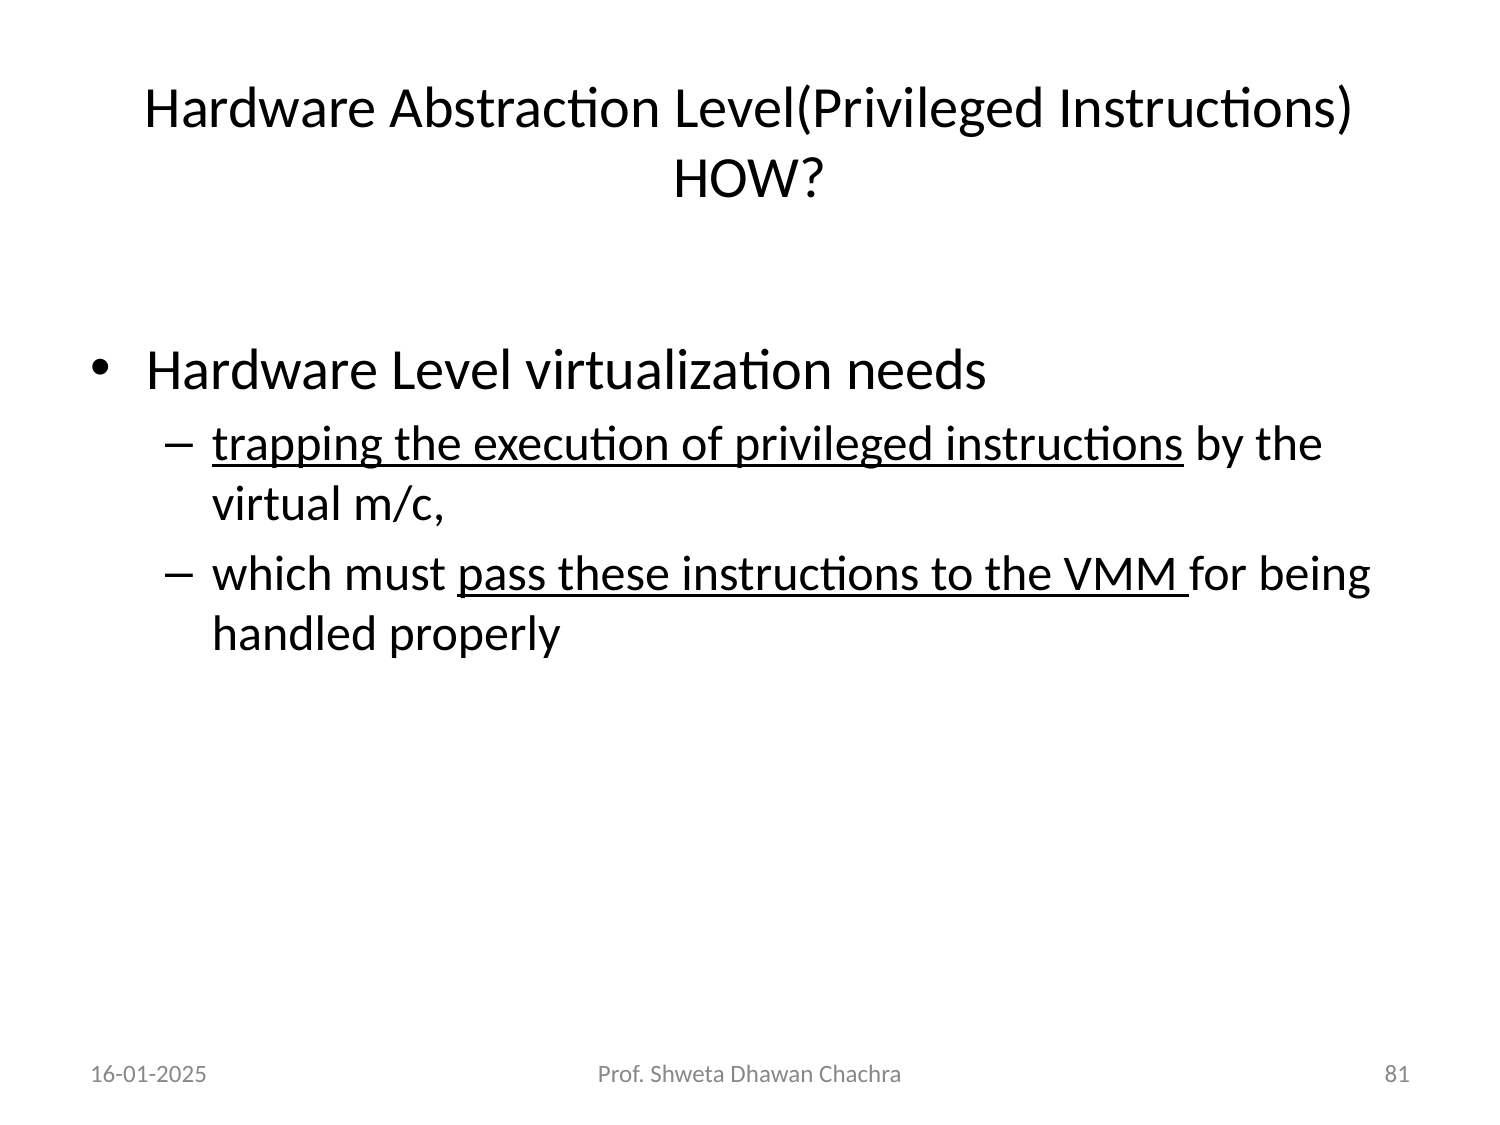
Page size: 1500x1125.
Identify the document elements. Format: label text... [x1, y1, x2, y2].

list Hardware Level virtualization needs trapping the execution of privileged instructions by the virtual m/c, which must pass these instructions to the VMM for being handled properly [75, 231, 1425, 975]
slide_number ‹#› [1074, 1042, 1425, 1103]
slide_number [75, 1042, 425, 1103]
title Hardware Abstraction Level(Privileged Instructions) HOW? [75, 45, 1425, 231]
footer Prof. Shweta Dhawan Chachra [512, 1042, 988, 1103]
